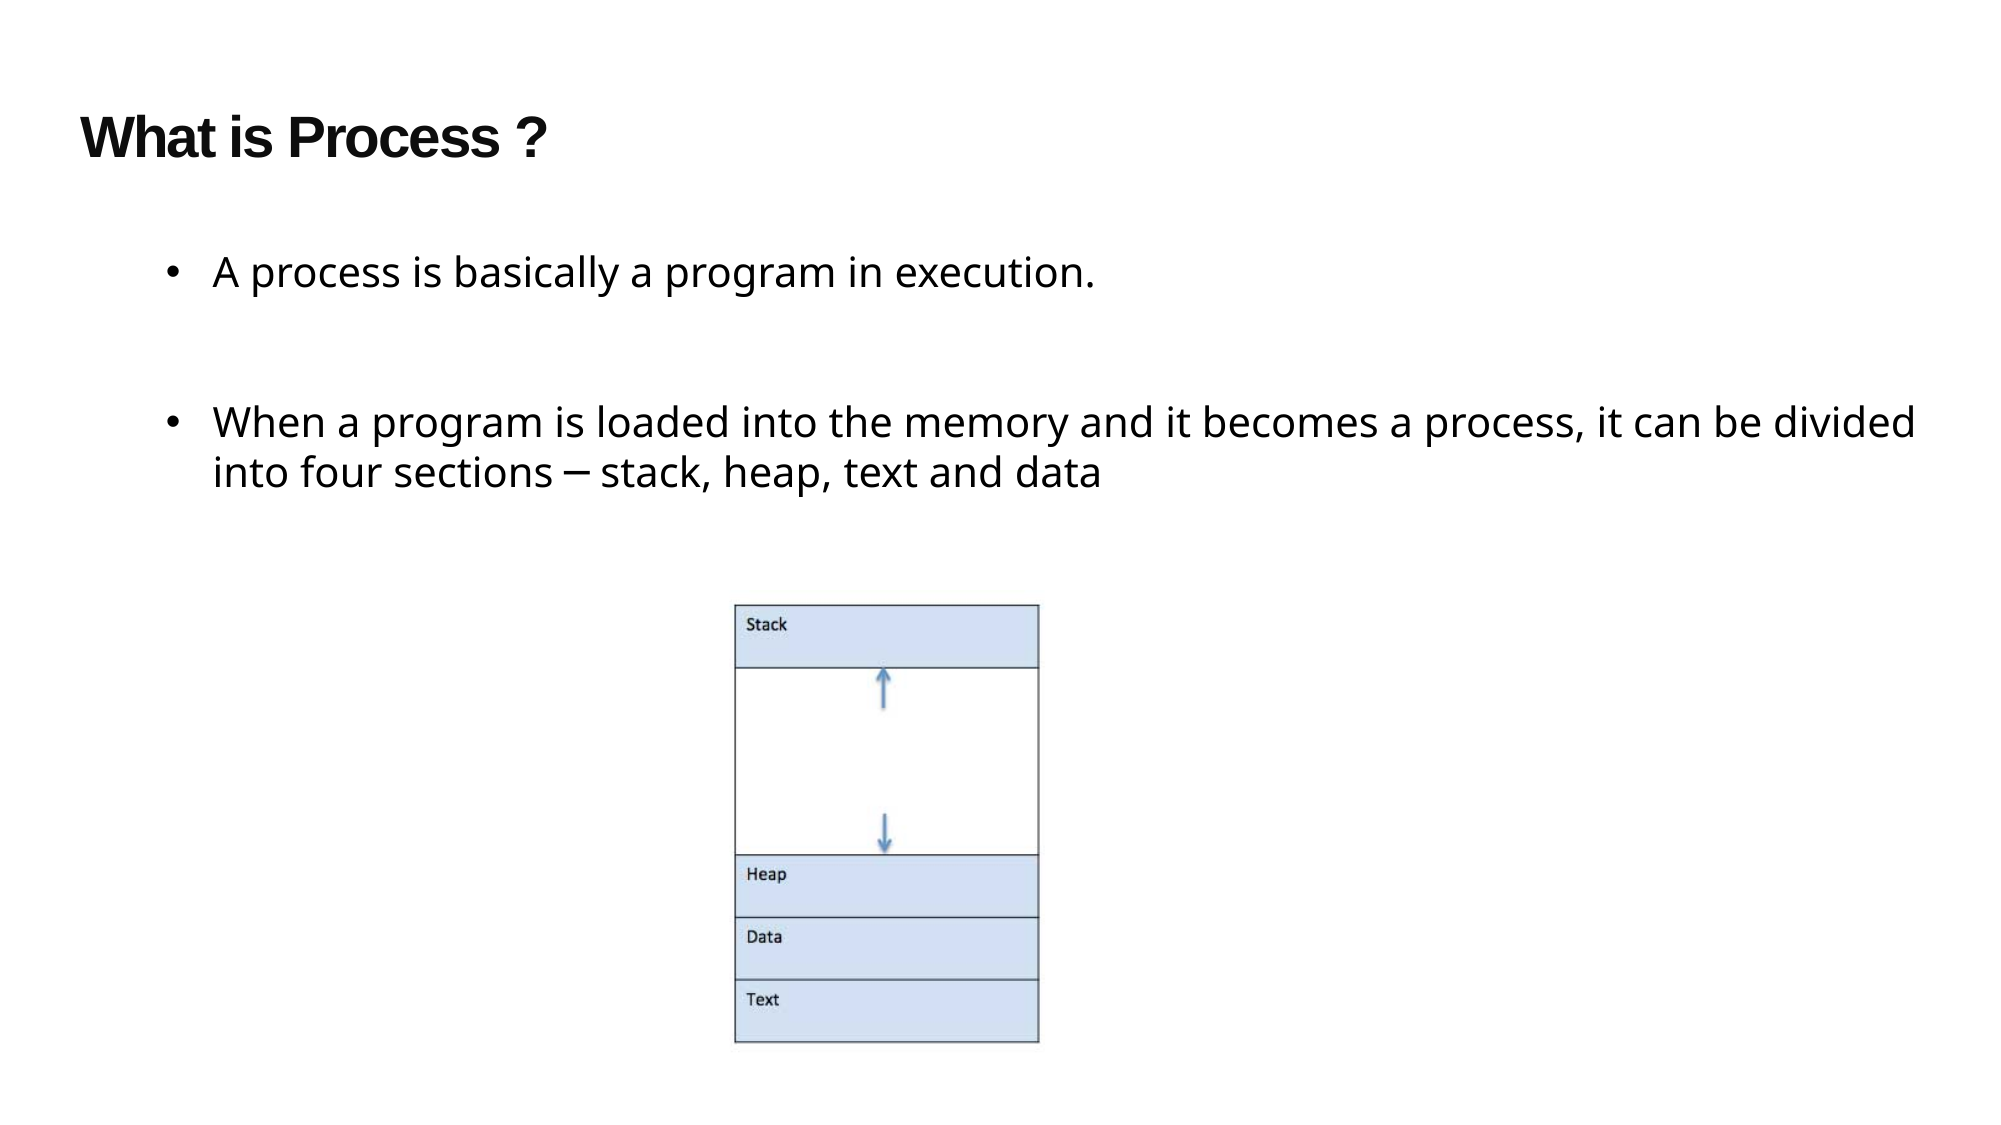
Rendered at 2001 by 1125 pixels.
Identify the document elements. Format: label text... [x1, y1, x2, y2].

text_box What is Process ? [80, 99, 922, 170]
picture [710, 590, 1062, 1056]
text_box A process is basically a program in execution. When a program is loaded into the memory and it becomes a process, it can be divided into four sections ─ stack, heap, text and data When a program is loaded into the memory and it becomes a process, it can be divided into four sections ─ stack, heap, text and data [151, 238, 1960, 604]
